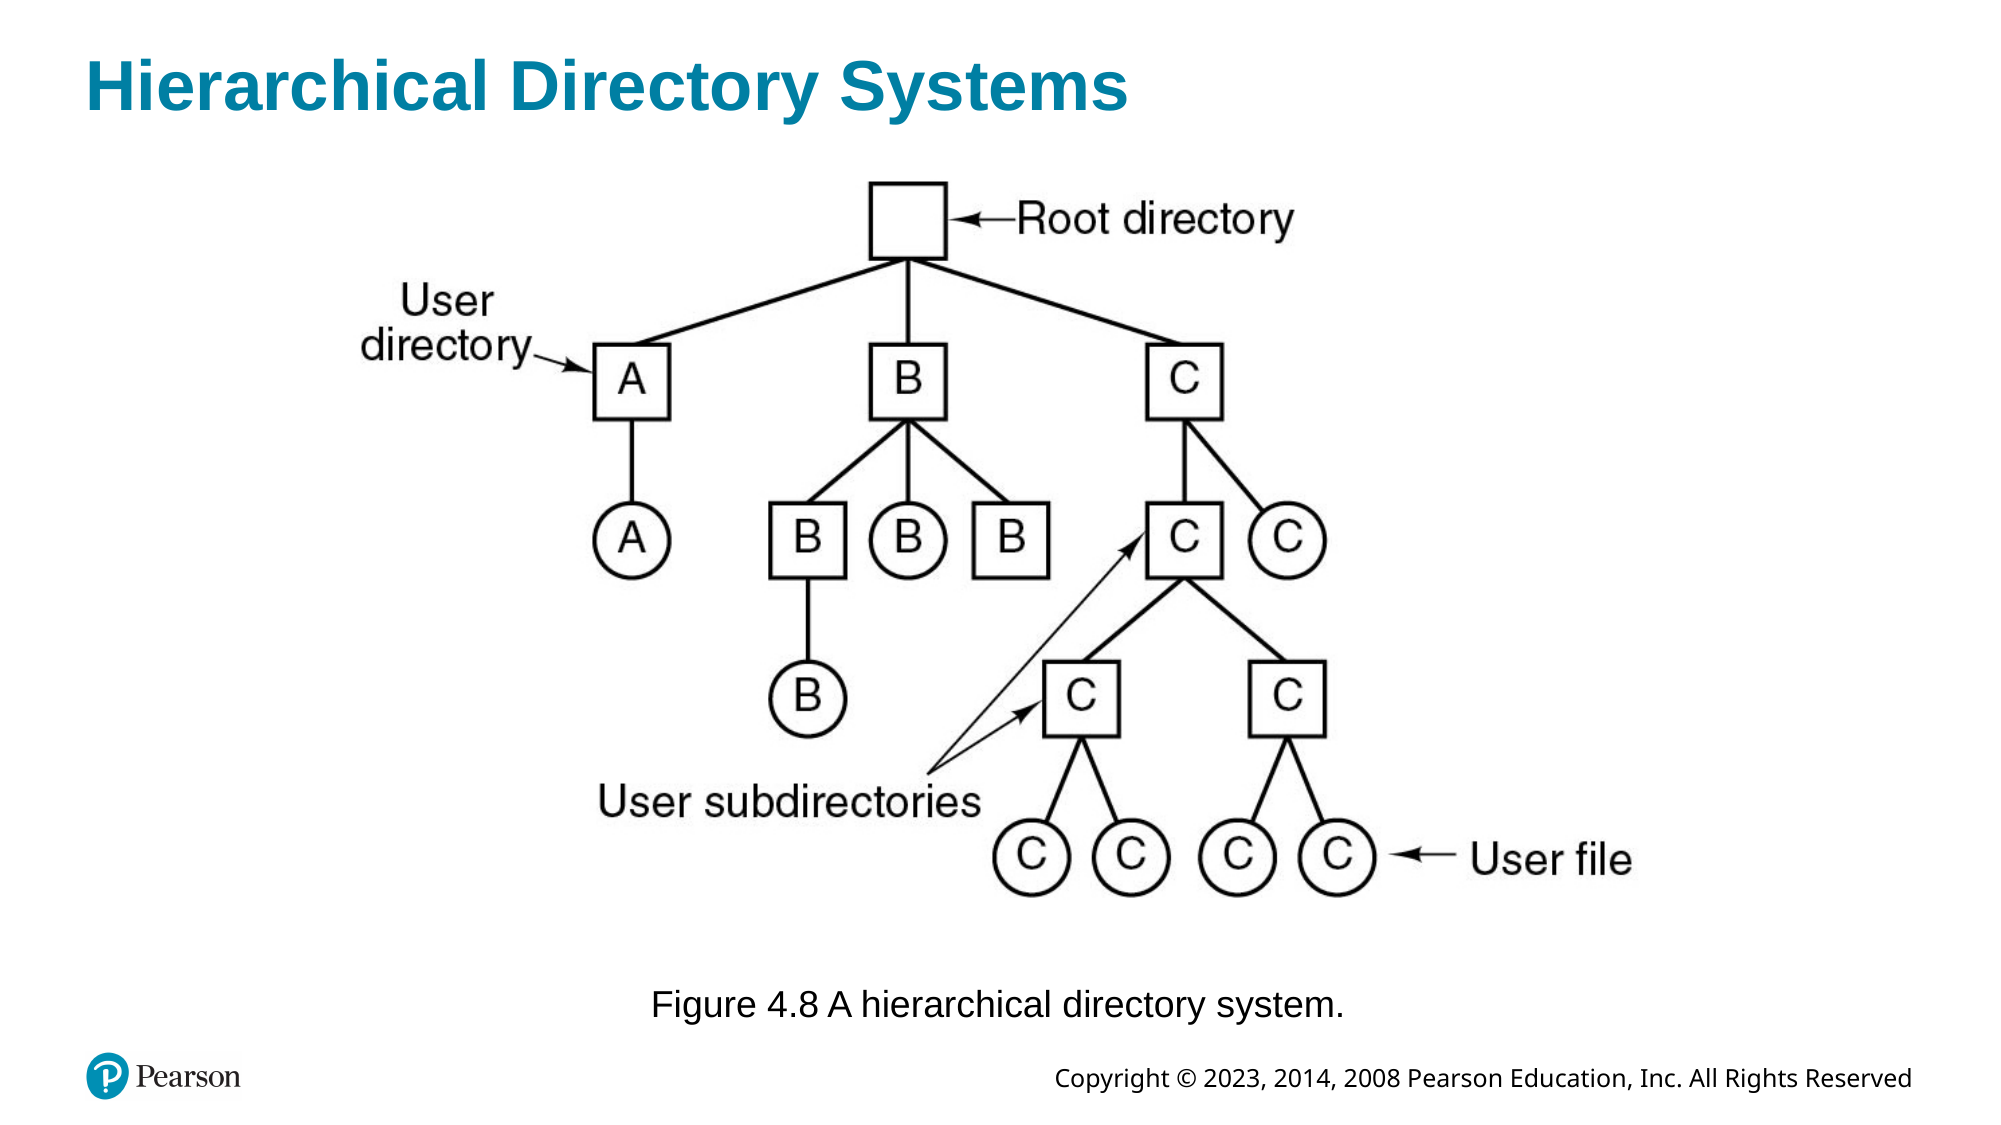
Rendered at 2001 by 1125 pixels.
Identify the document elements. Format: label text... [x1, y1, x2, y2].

list Figure 4.8 A hierarchical directory system. [650, 910, 1352, 1125]
title Hierarchical Directory Systems [85, 0, 1916, 180]
picture [351, 179, 1649, 902]
picture [85, 1051, 242, 1101]
